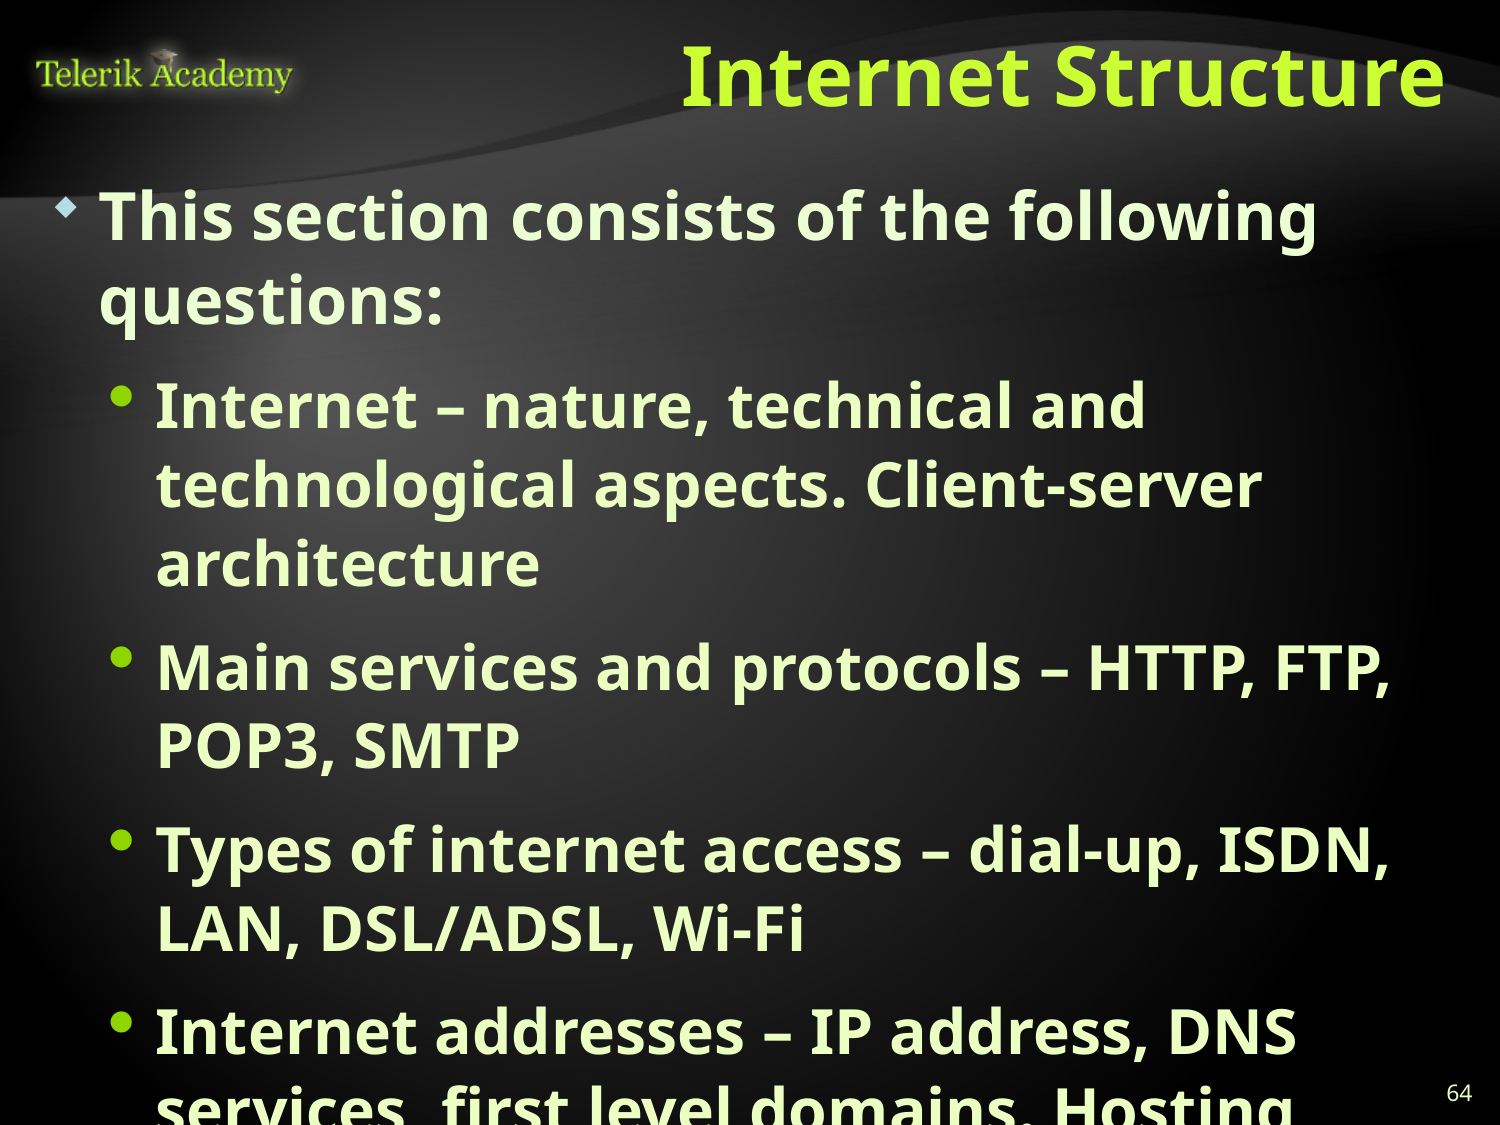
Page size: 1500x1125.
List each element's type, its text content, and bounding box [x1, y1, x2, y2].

title Internet Structure [300, 12, 1463, 150]
picture [0, 0, 1500, 1125]
slide_number 64 [1412, 1074, 1488, 1113]
list This section consists of the following questions: Internet – nature, technical and technological aspects. Client-server architecture Main services and protocols – HTTP, FTP, POP3, SMTP Types of internet access – dial-up, ISDN, LAN, DSL/ADSL, Wi-Fi Internet addresses – IP address, DNS services, first level domains. Hosting [37, 162, 1463, 1088]
